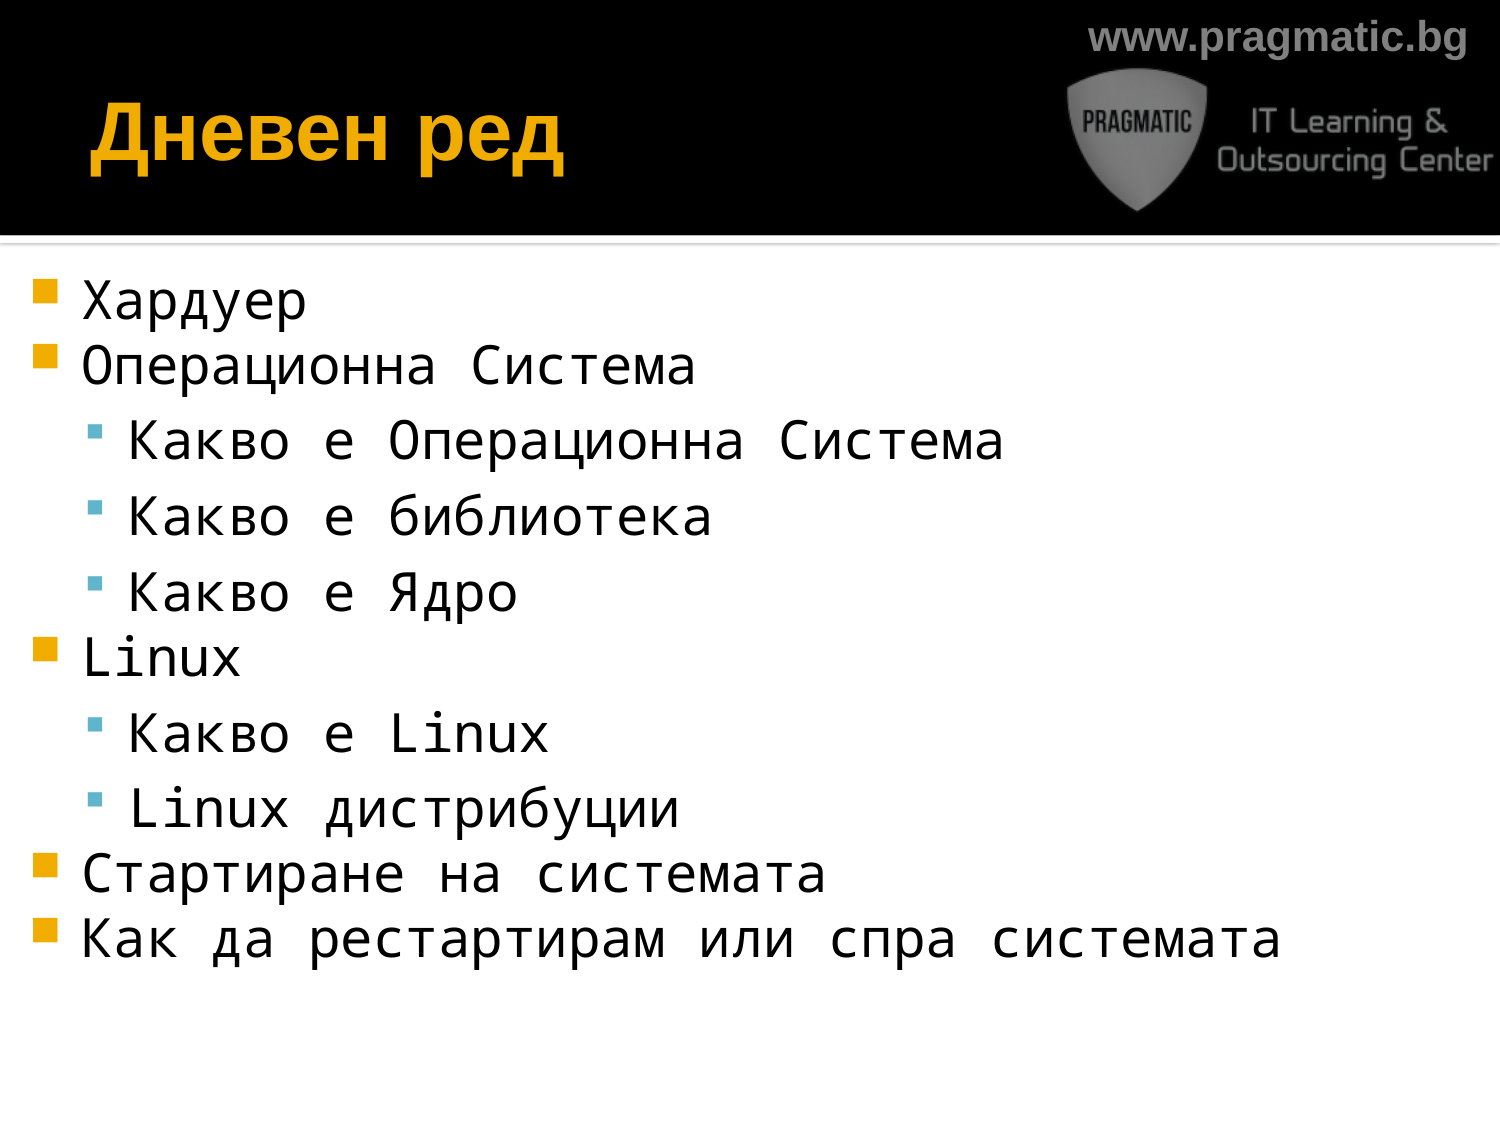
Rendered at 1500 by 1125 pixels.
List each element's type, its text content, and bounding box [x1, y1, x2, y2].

picture [1063, 62, 1500, 217]
list Хардуер Операционна Система Какво е Операционна Система Какво е библиотека Какво е Ядро Linux Какво е Linux Linux дистрибуции Стартиране на системата Как да рестартирам или спра системата [0, 249, 1500, 1125]
title Дневен ред [75, 24, 1063, 231]
